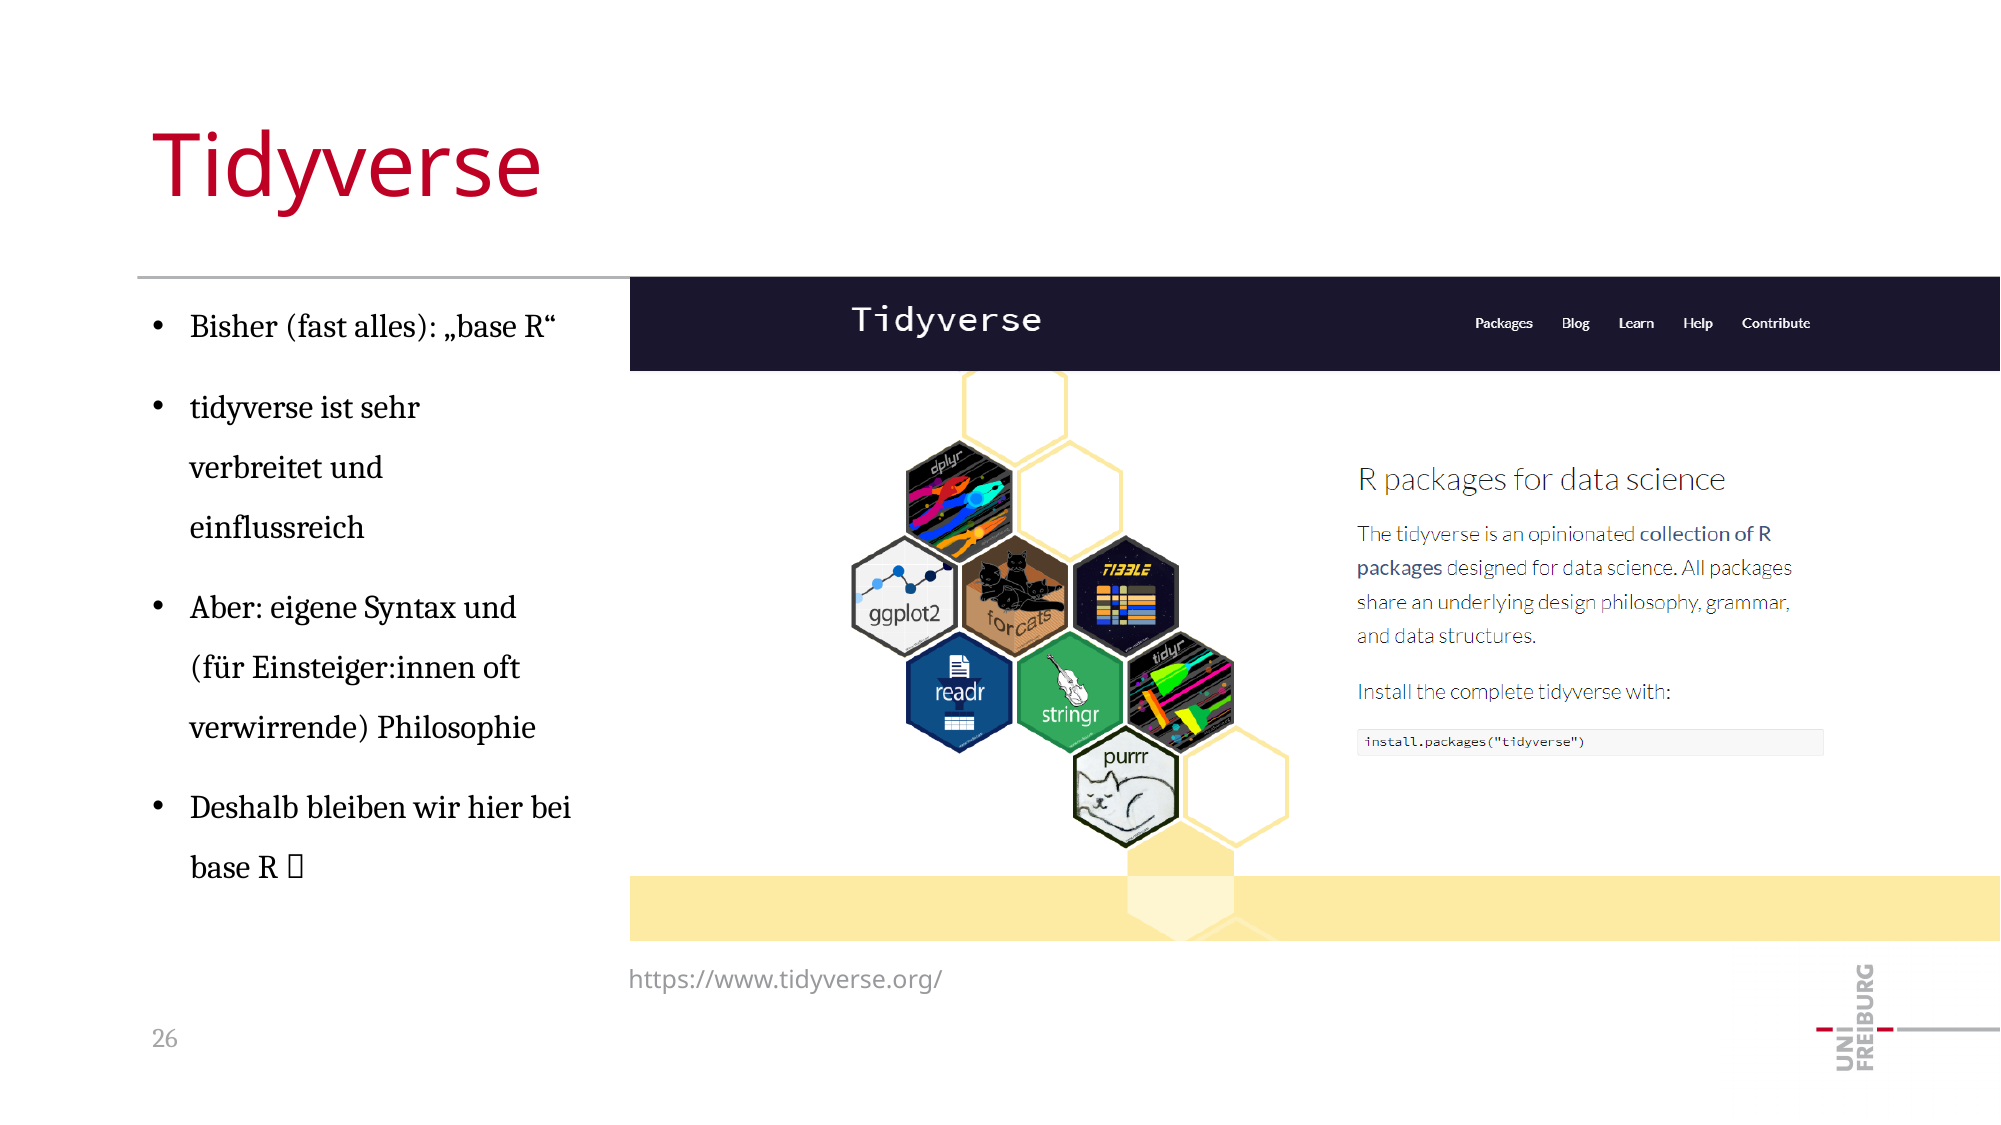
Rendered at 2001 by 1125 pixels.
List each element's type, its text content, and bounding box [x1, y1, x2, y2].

picture [629, 277, 2000, 1122]
list Bisher (fast alles): „base R“ tidyverse ist sehr verbreitet und einflussreich Aber: eigene Syntax und (für Einsteiger:innen oft verwirrende) Philosophie Deshalb bleiben wir hier bei base R  [137, 277, 1863, 992]
text_box https://www.tidyverse.org/ [613, 956, 958, 1002]
slide_number 26 [137, 1012, 588, 1073]
title Tidyverse [137, 59, 1863, 277]
